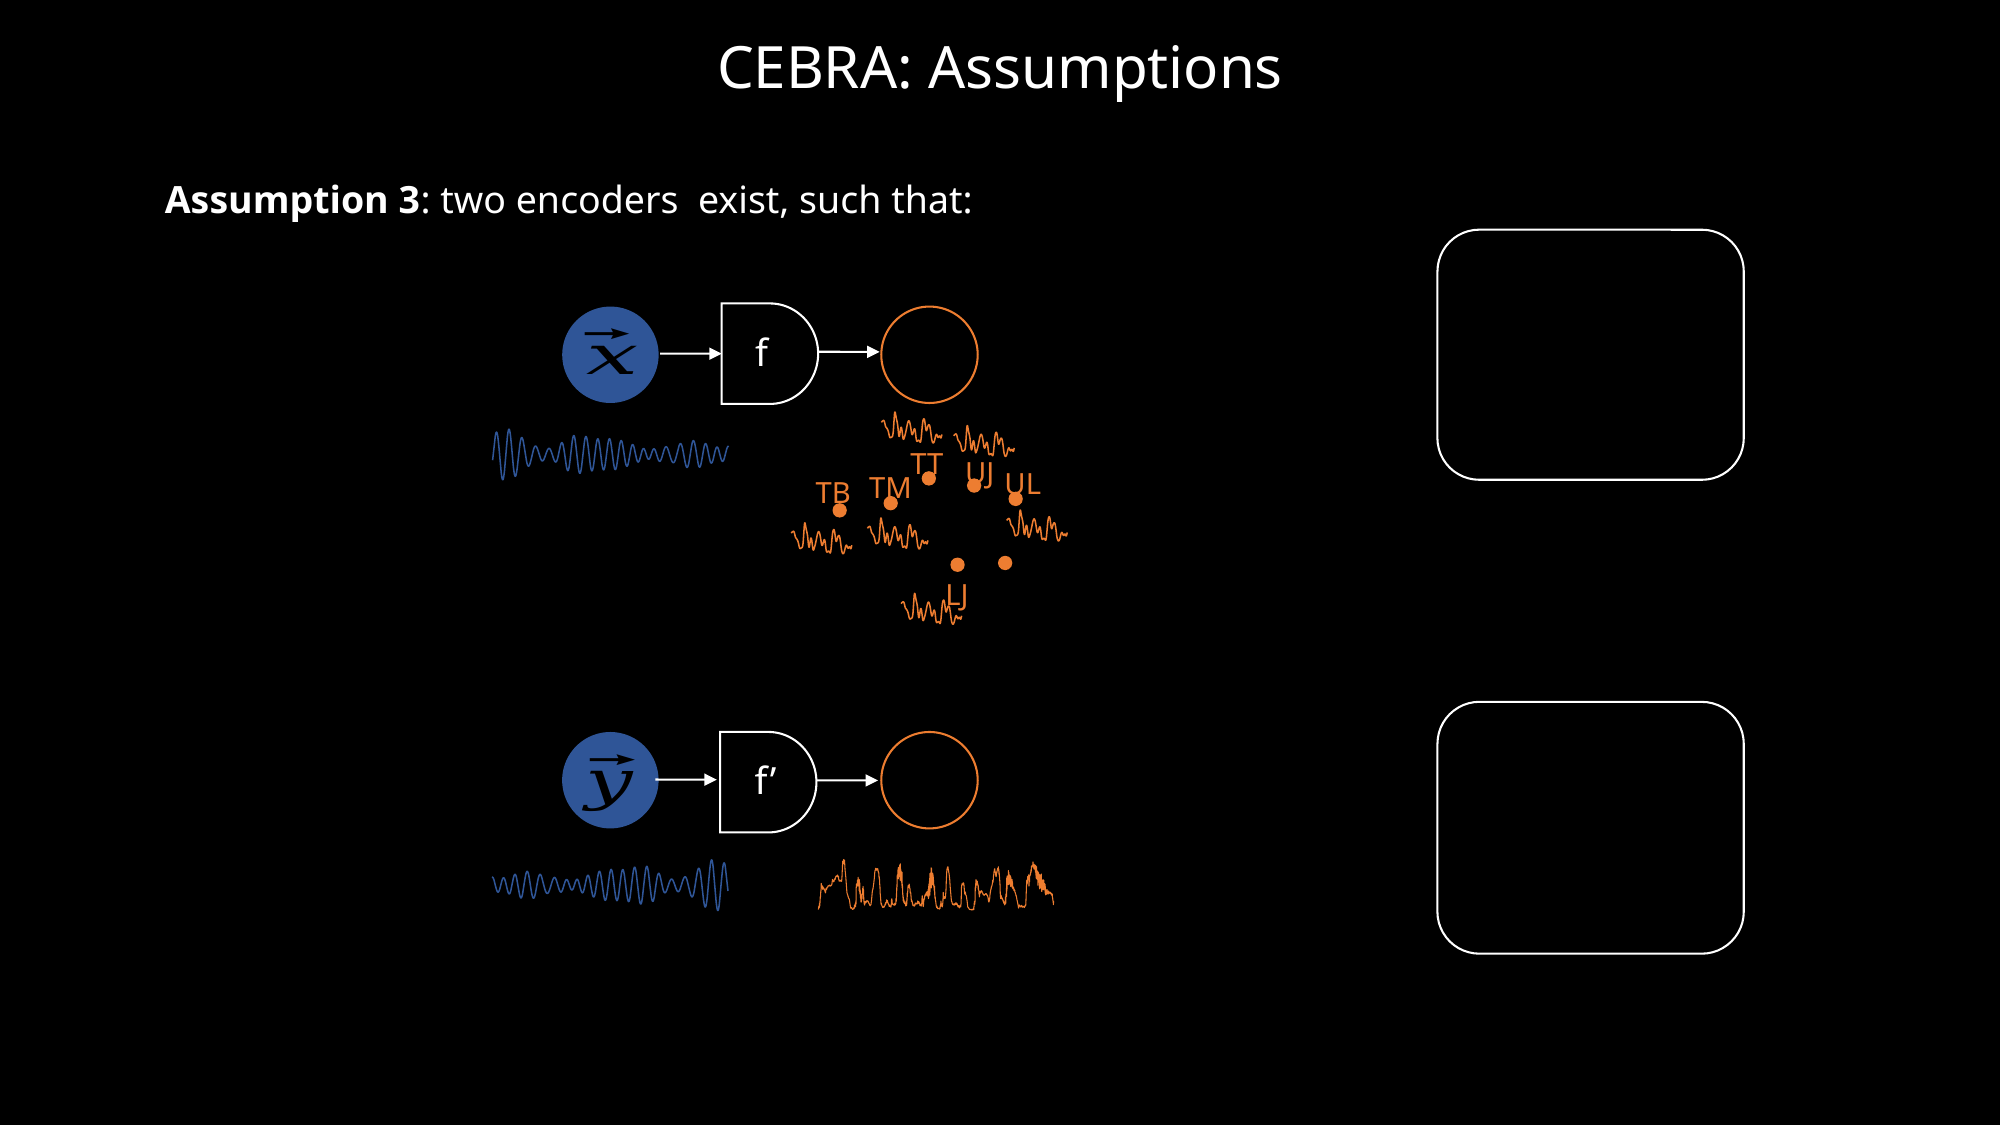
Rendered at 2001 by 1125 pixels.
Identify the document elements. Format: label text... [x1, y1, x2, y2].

text_box [492, 859, 719, 911]
text_box [1436, 700, 1745, 955]
text_box CEBRA: Assumptions [702, 22, 1298, 108]
text_box [880, 305, 979, 405]
text_box [821, 859, 1054, 911]
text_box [719, 574, 821, 991]
text_box [1436, 228, 1745, 481]
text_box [670, 194, 772, 513]
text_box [791, 412, 1068, 625]
text_box [492, 429, 670, 480]
